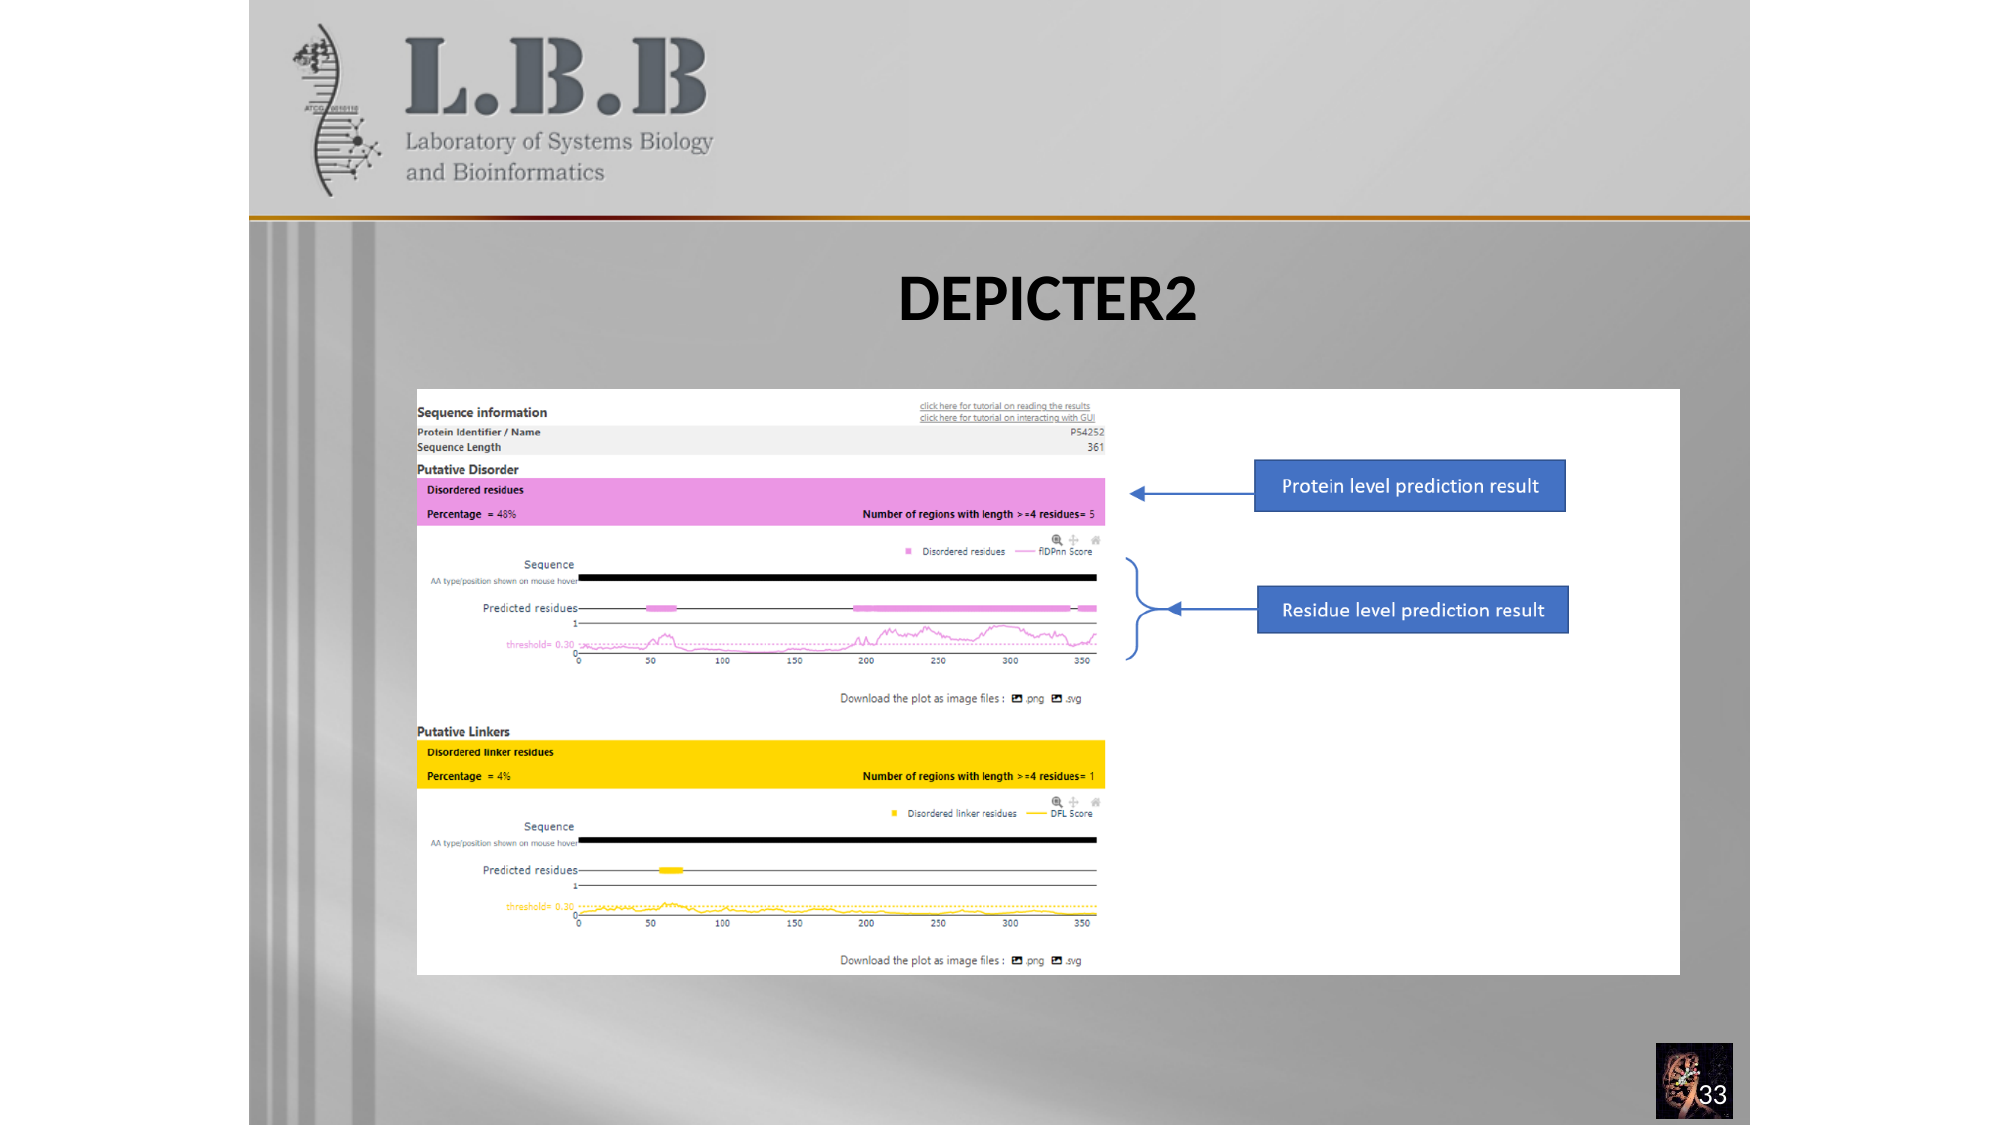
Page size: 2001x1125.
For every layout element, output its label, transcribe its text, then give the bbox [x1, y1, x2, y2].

title DEPICTER2 [364, 239, 1733, 343]
picture [249, 0, 1750, 1125]
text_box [1656, 1043, 1752, 1119]
subtitle [380, 332, 1717, 1032]
